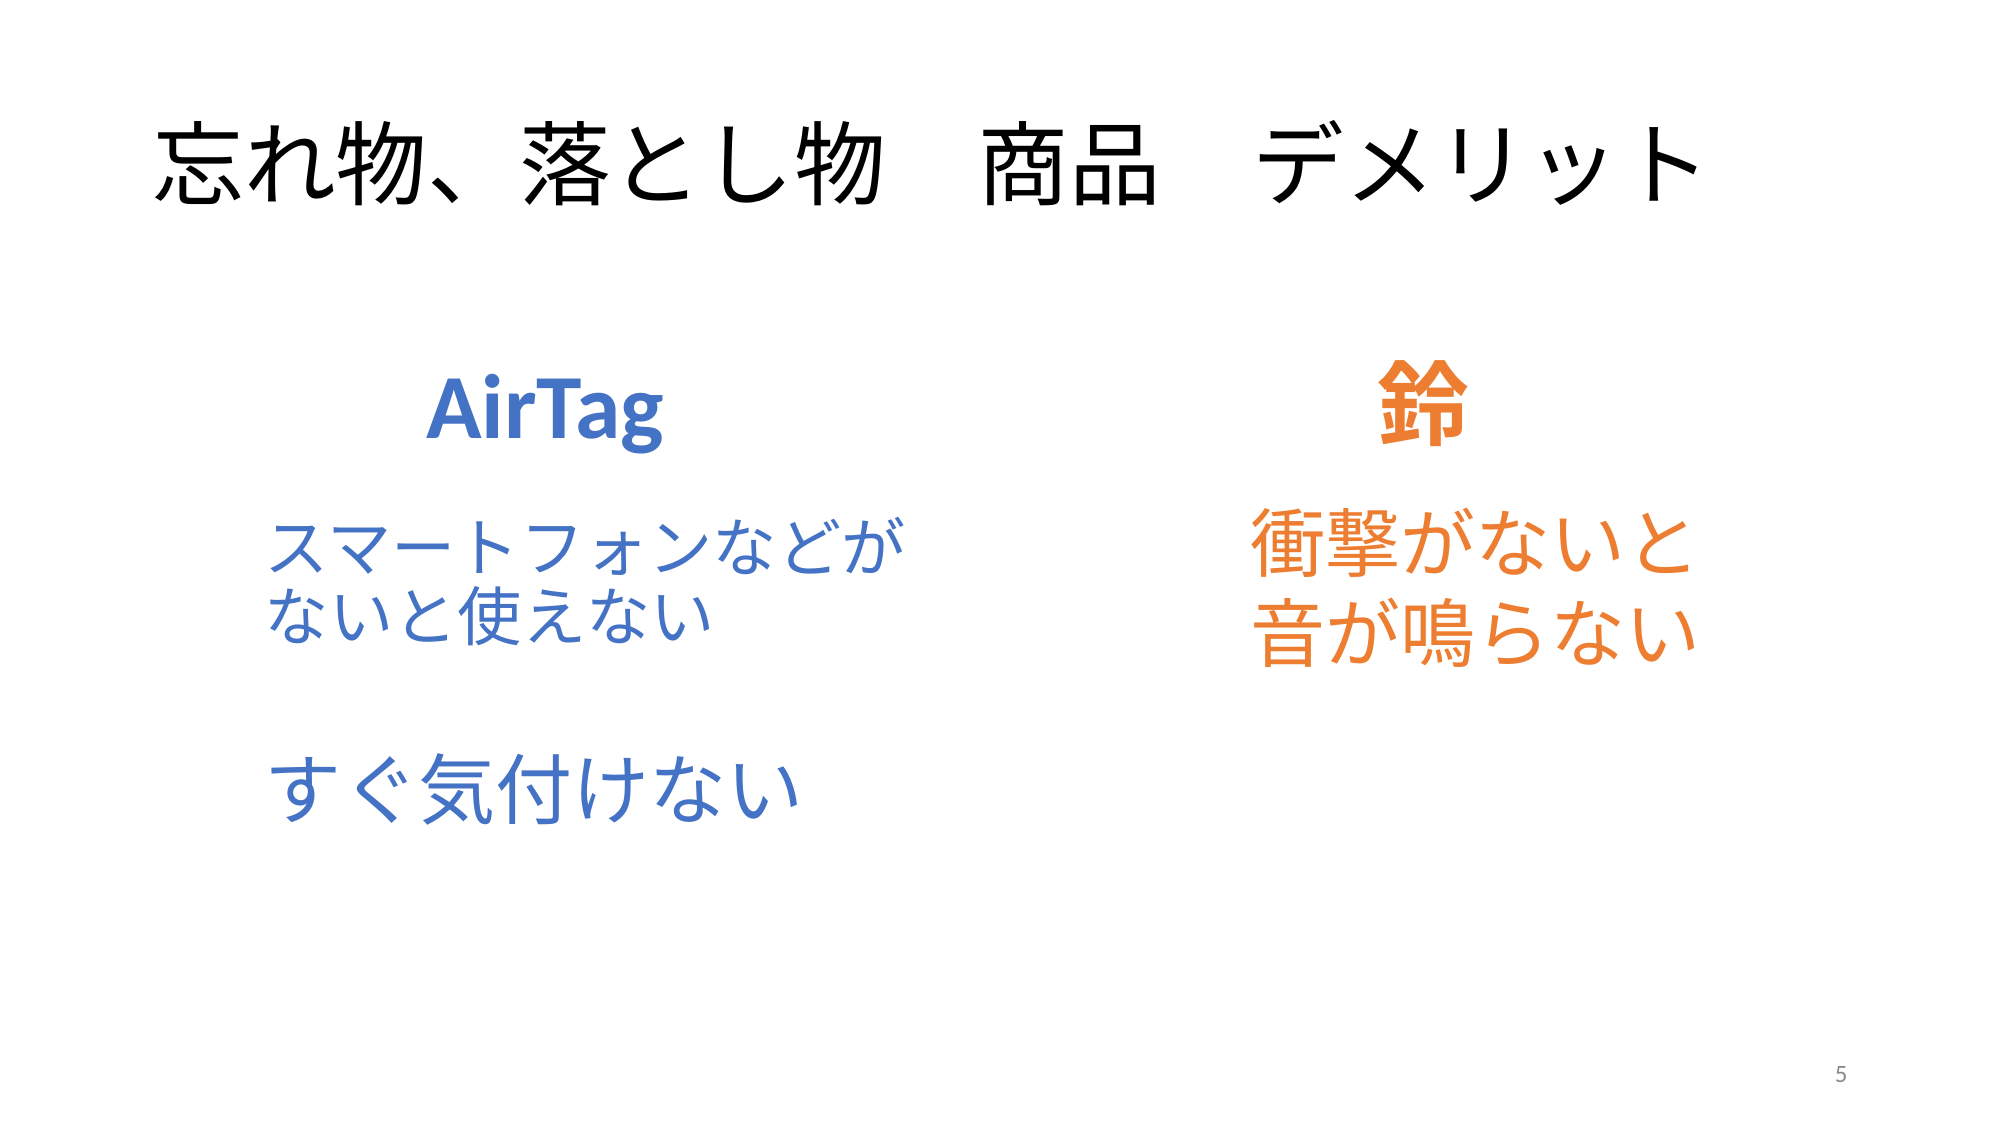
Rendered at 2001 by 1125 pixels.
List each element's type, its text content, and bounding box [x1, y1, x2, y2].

title 忘れ物、落とし物 商品 デメリット [137, 59, 1863, 278]
text_box すぐ気付けない [249, 744, 977, 902]
list AirTag [411, 351, 782, 508]
text_box 衝撃がないと 音が鳴らない [1235, 488, 1726, 684]
slide_number 5 [1412, 1042, 1863, 1103]
text_box 鈴 [1362, 351, 1733, 509]
text_box スマートフォンなどがないと使えない [249, 508, 977, 666]
